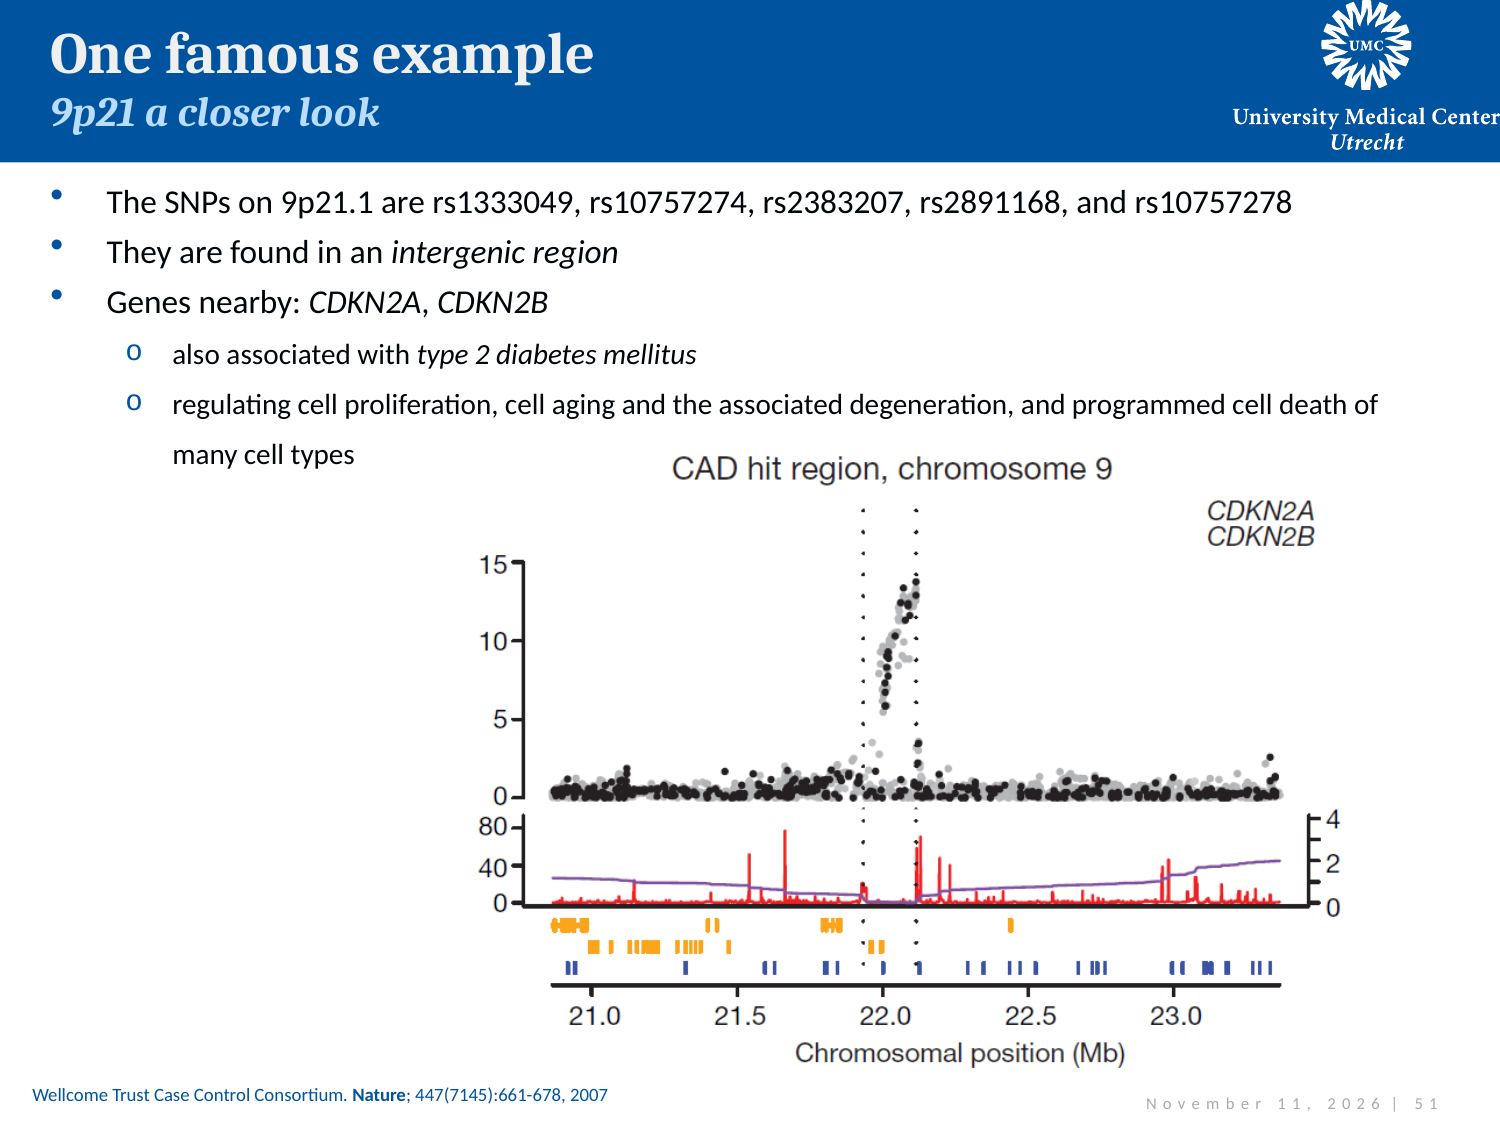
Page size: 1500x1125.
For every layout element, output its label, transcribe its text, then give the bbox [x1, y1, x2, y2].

text_box Wellcome Trust Case Control Consortium. Nature; 447(7145):661-678, 2007 [17, 1074, 1069, 1113]
picture [474, 432, 1351, 1076]
list The SNPs on 9p21.1 are rs1333049, rs10757274, rs2383207, rs2891168, and rs10757278 They are found in an intergenic region Genes nearby: CDKN2A, CDKN2B also associated with type 2 diabetes mellitus regulating cell proliferation, cell aging and the associated degeneration, and programmed cell death of many cell types [35, 162, 1453, 1078]
title One famous example 9p21 a closer look [34, 0, 1238, 151]
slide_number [1068, 1087, 1453, 1118]
